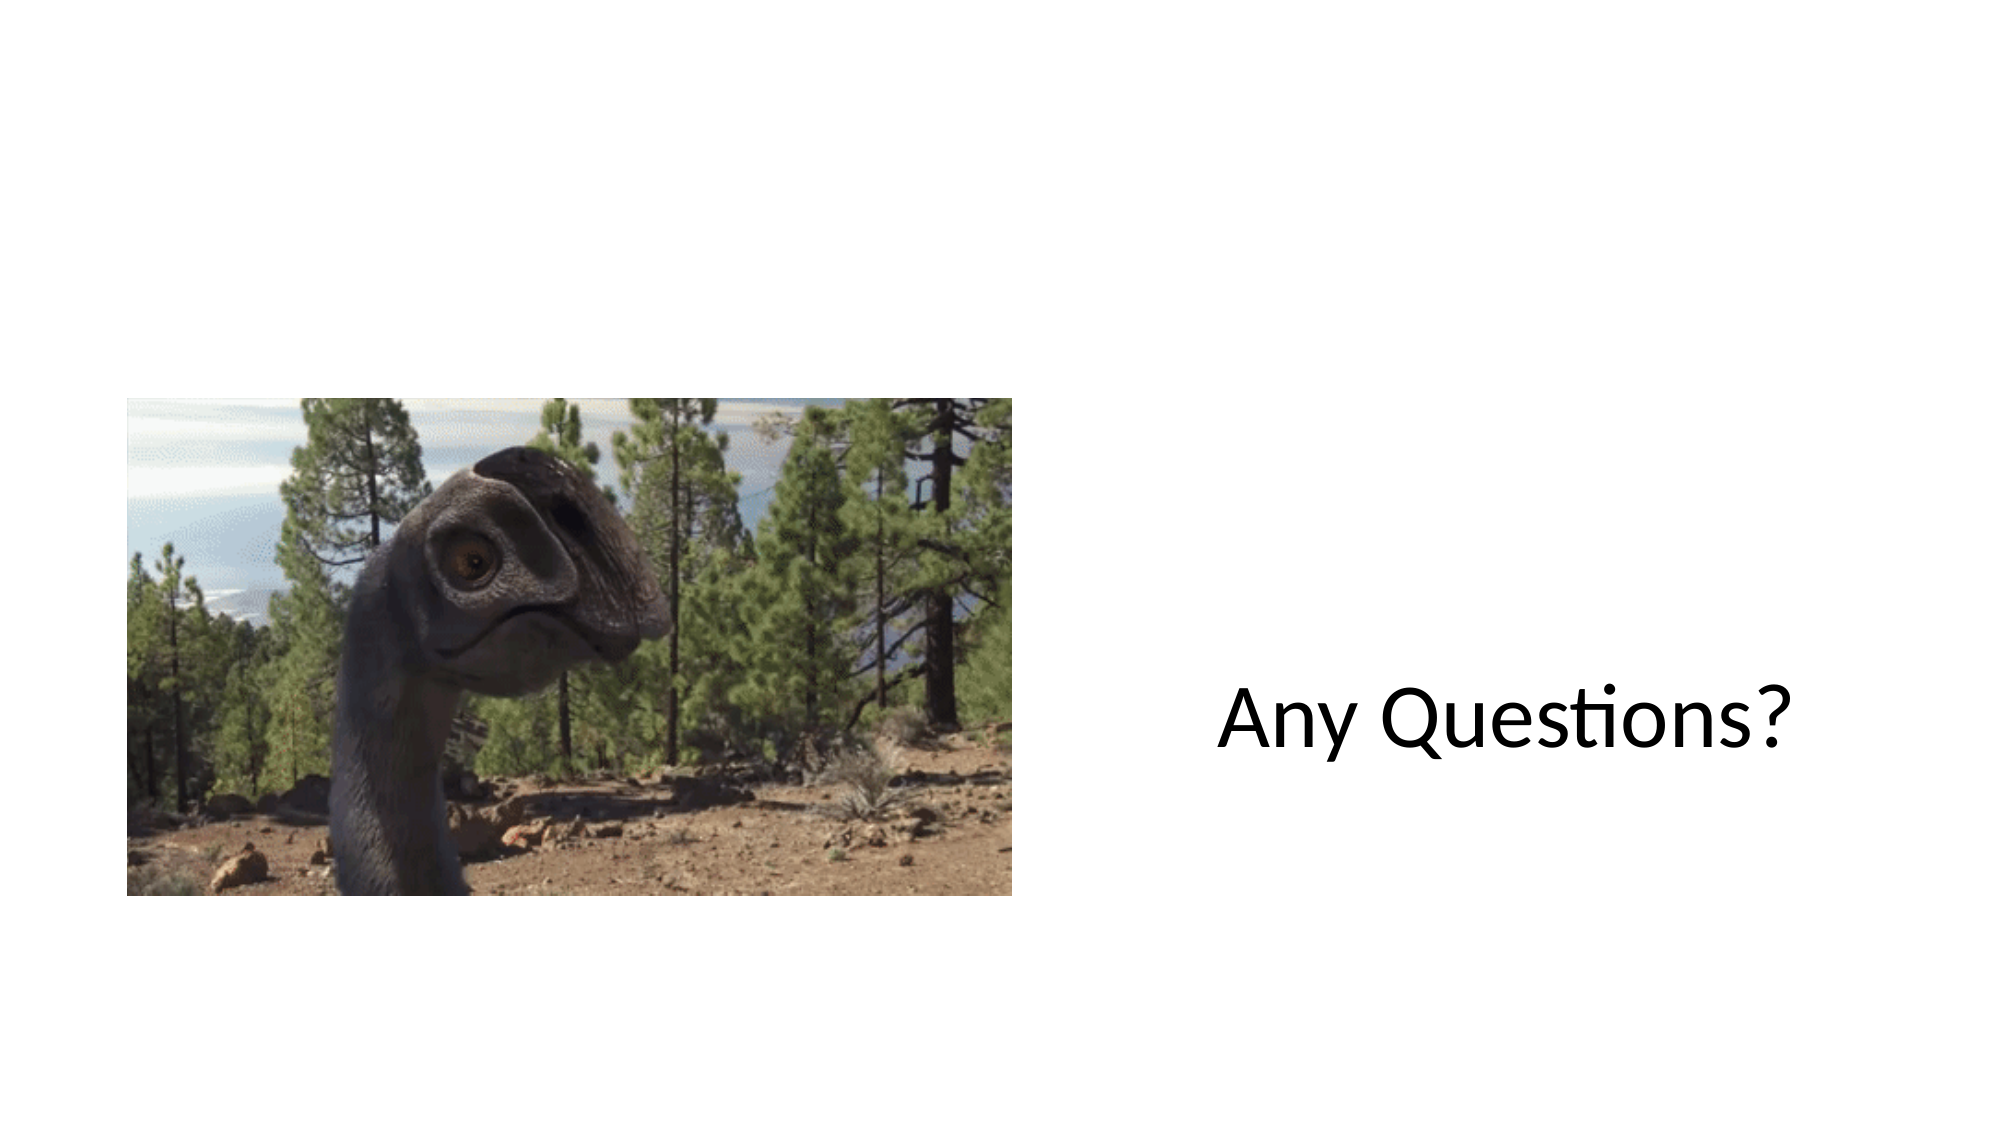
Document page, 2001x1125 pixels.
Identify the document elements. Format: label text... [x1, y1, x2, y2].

title Any Questions? [1039, 617, 1975, 805]
picture [127, 398, 1012, 896]
